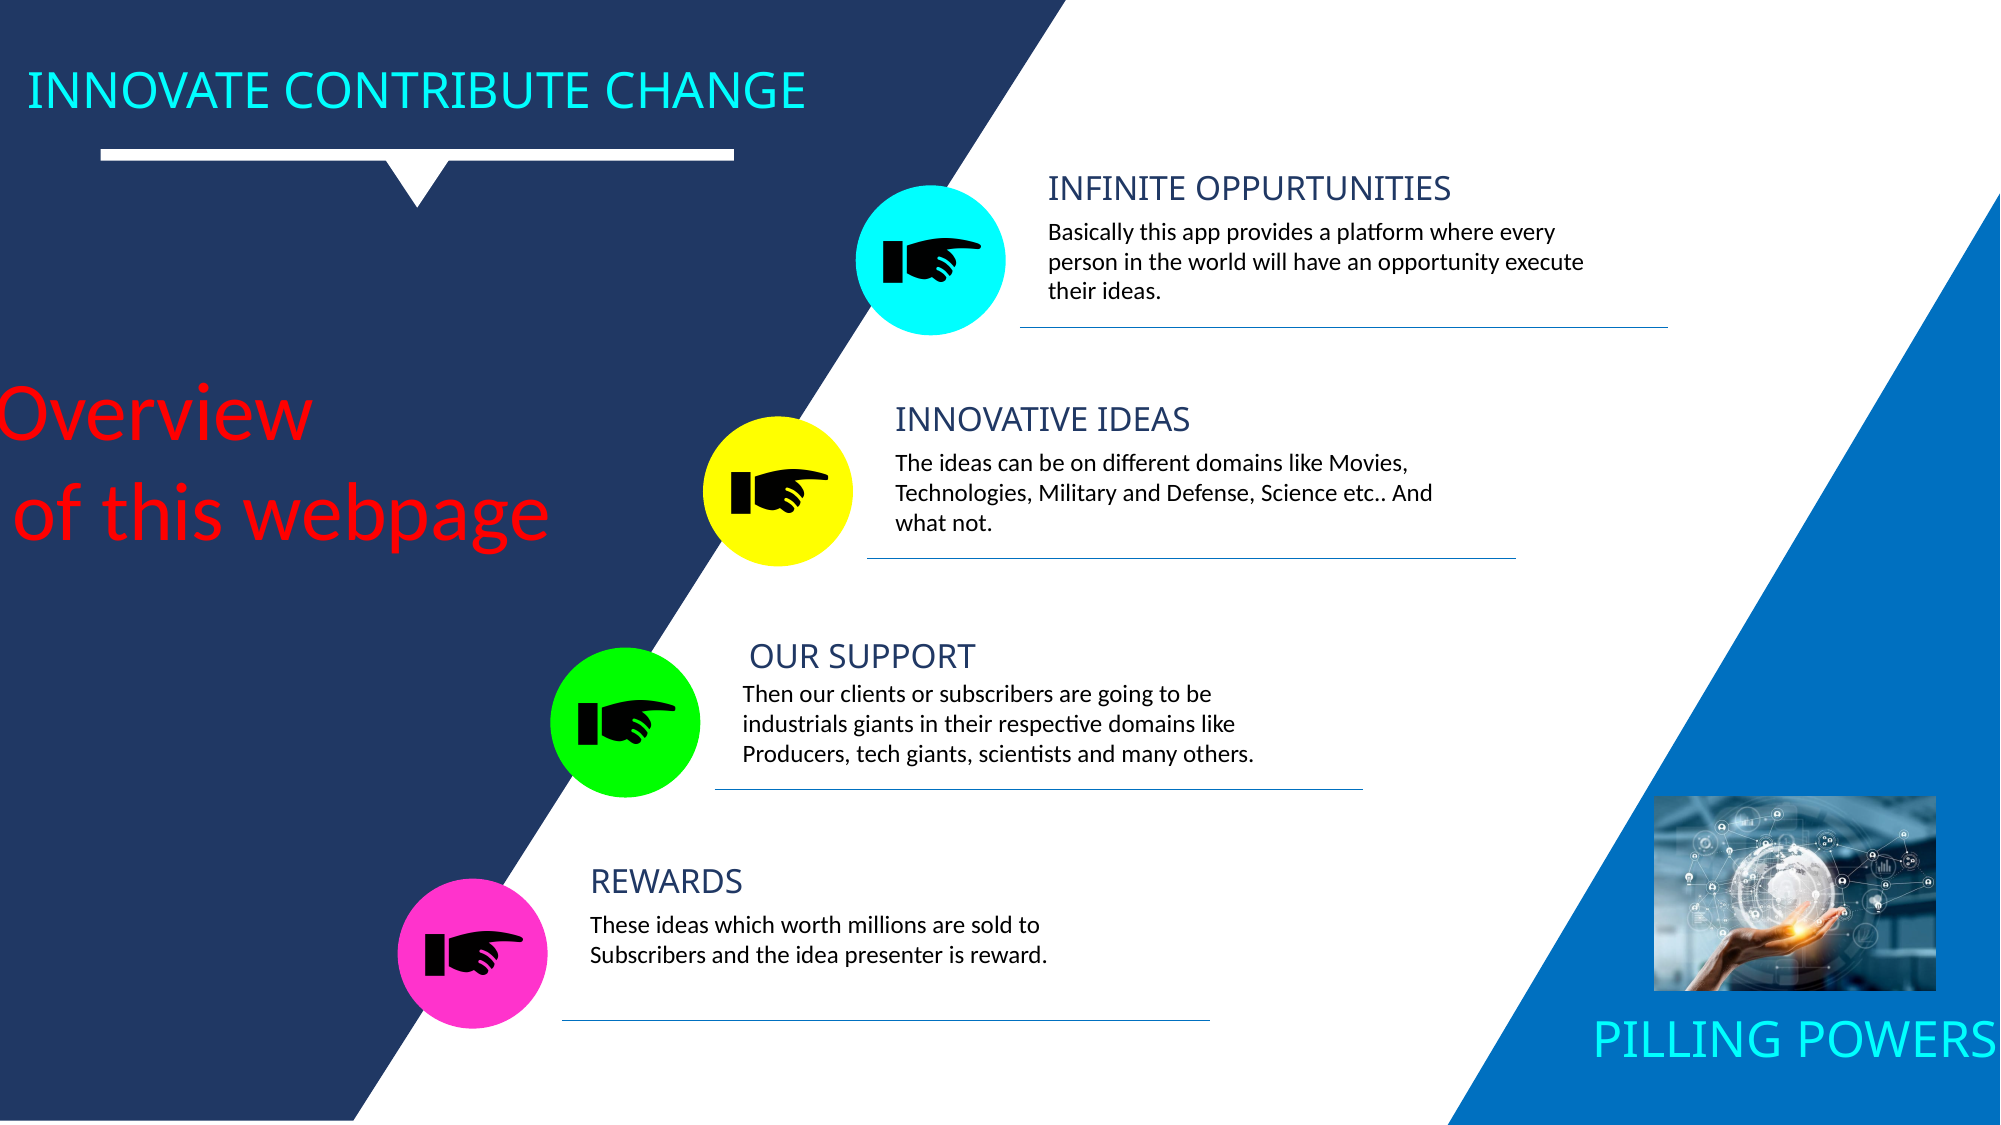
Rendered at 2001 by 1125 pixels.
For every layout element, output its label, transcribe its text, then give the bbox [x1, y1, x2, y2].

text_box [397, 853, 1211, 1029]
picture [1654, 796, 1936, 991]
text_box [550, 627, 1363, 798]
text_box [855, 159, 1669, 336]
text_box [1446, 191, 2000, 1125]
text_box Overview of this webpage [0, 349, 593, 565]
text_box INNOVATE CONTRIBUTE CHANGE [12, 51, 823, 126]
text_box PILLING POWERS [1577, 999, 2000, 1075]
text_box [702, 390, 1516, 567]
text_box [0, 0, 1067, 1122]
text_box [100, 149, 734, 208]
